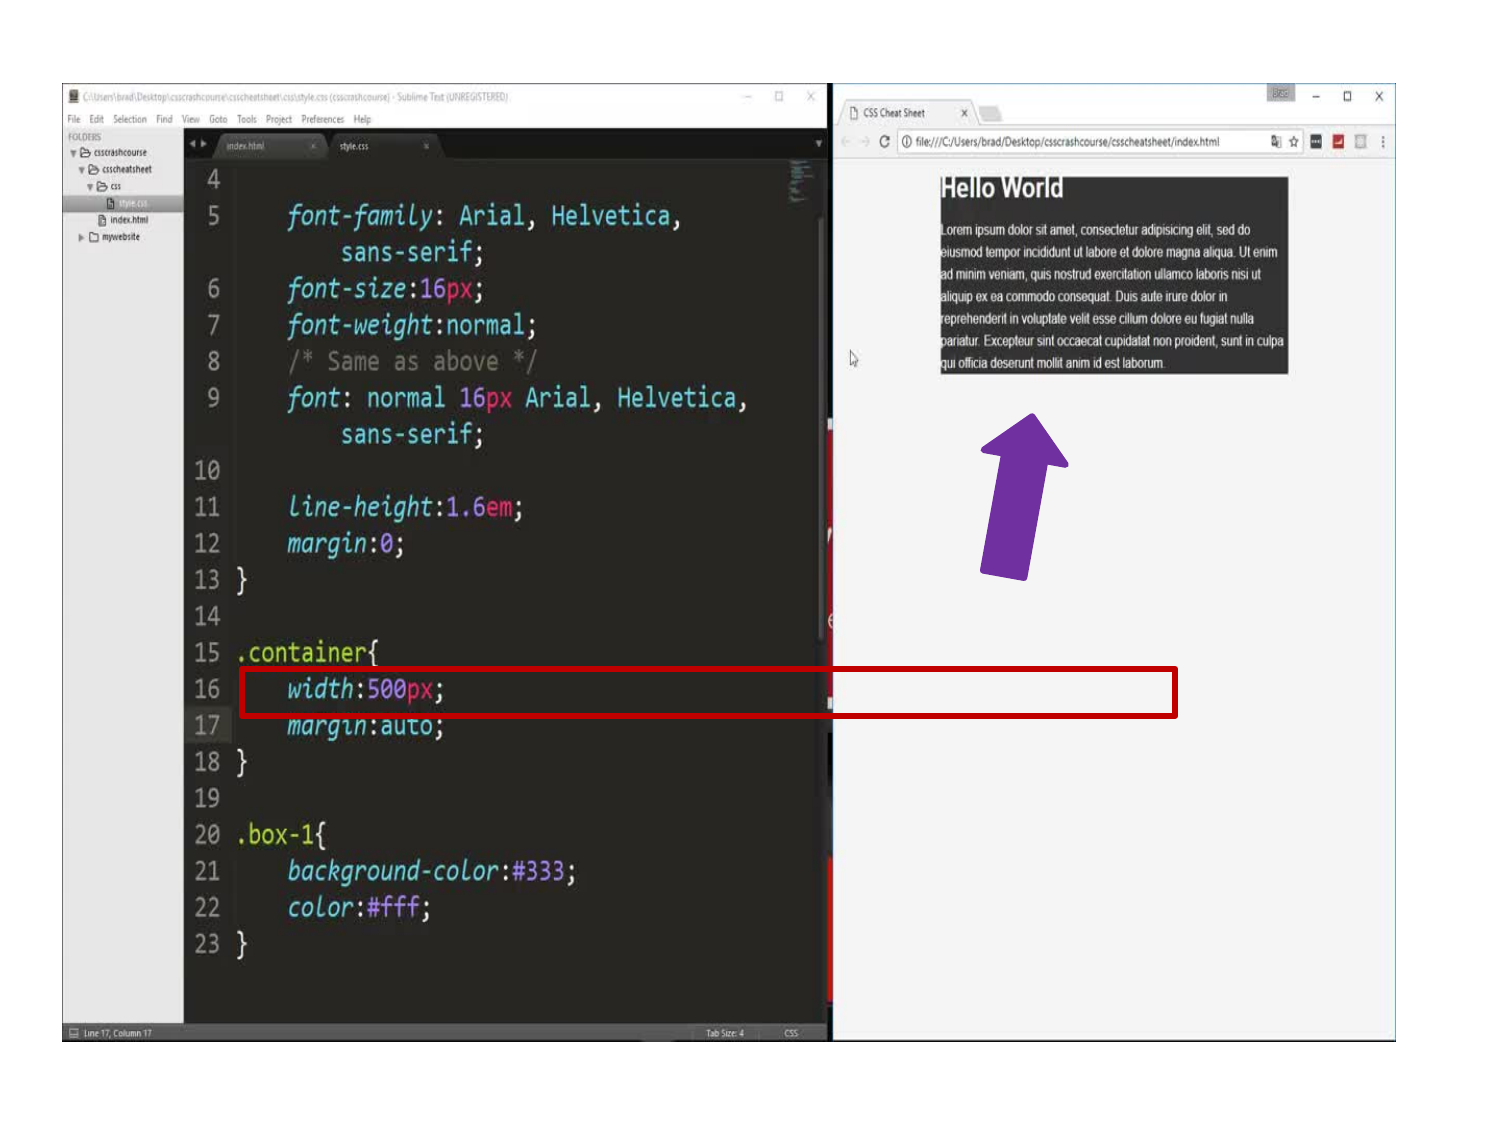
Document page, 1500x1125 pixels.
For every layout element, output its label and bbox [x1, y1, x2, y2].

picture [62, 83, 1396, 1042]
